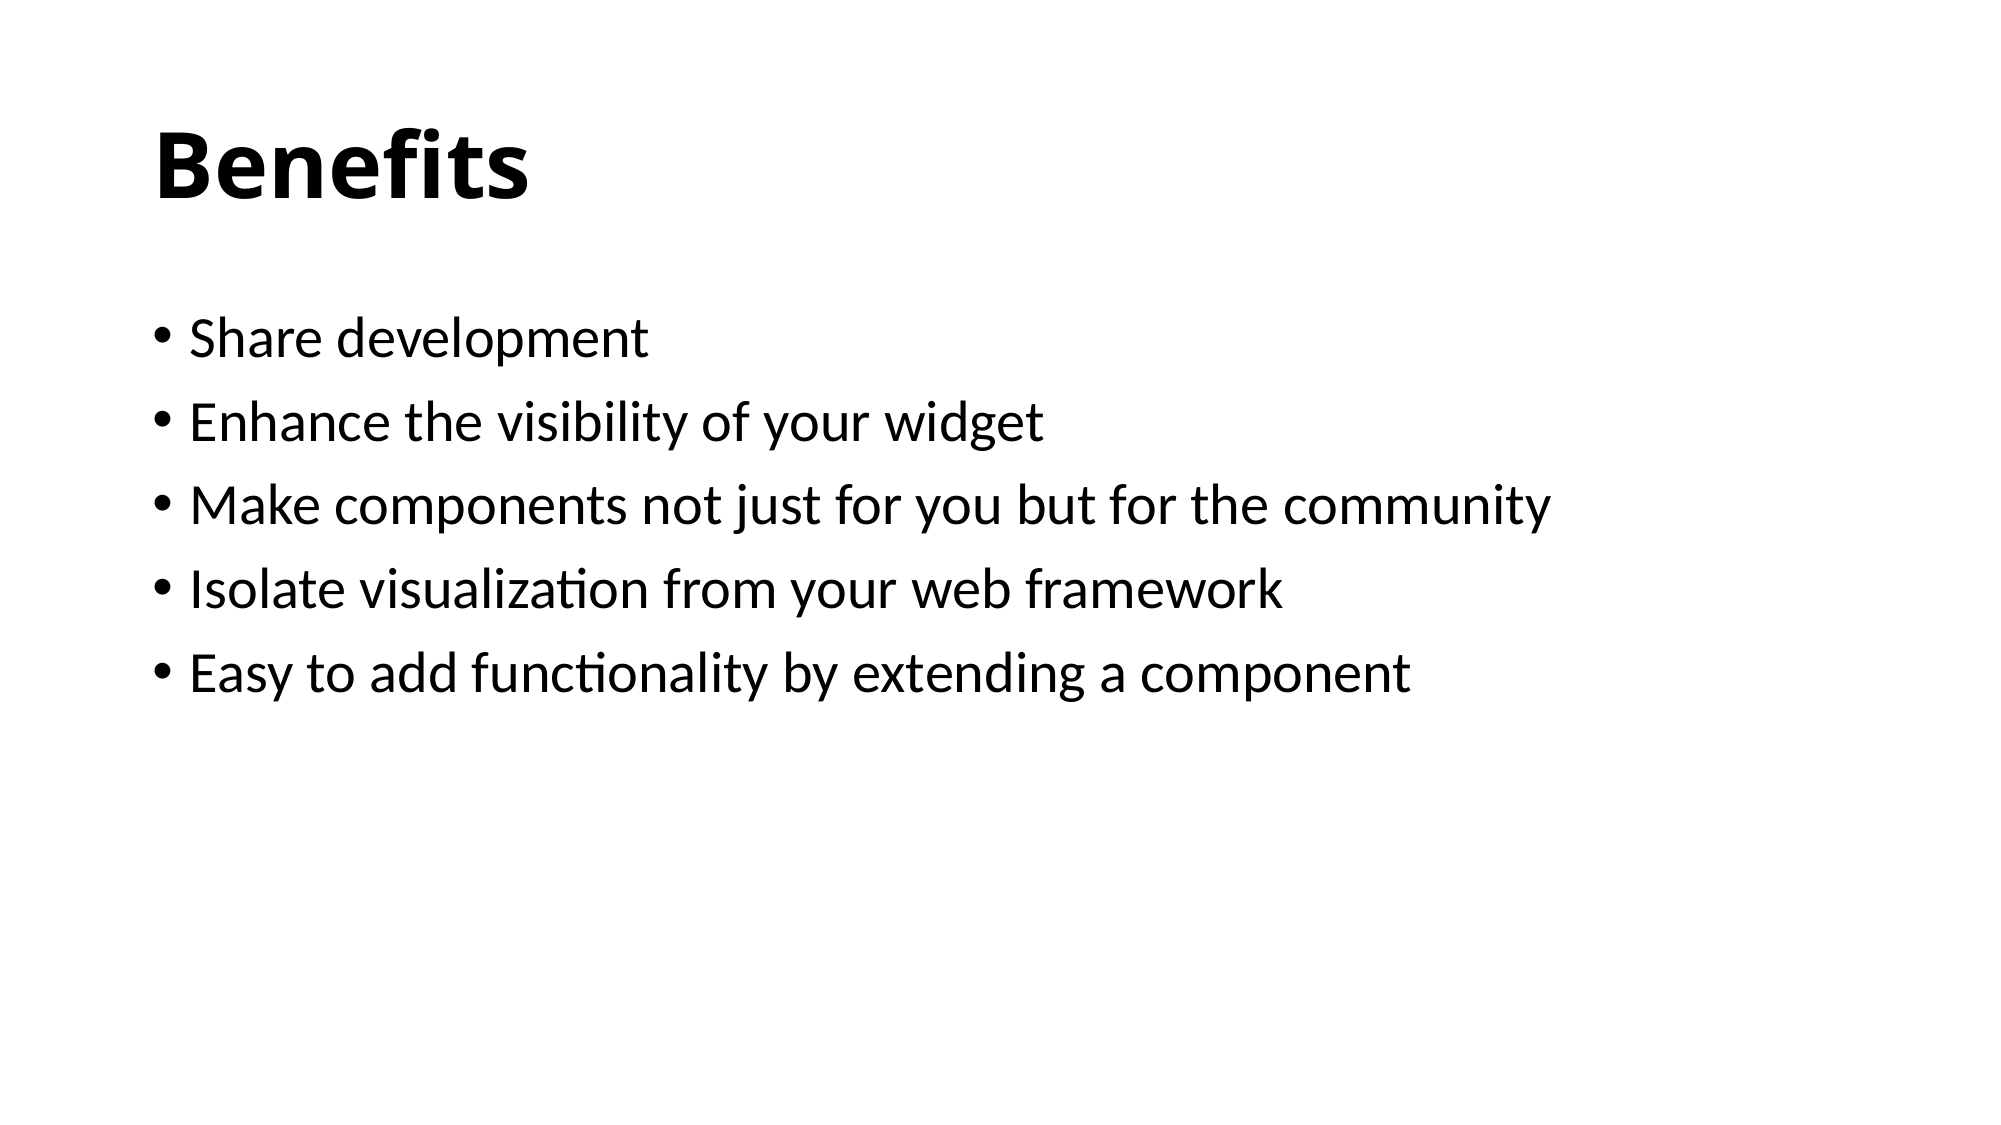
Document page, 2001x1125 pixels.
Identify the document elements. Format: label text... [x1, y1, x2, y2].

list Share development Enhance the visibility of your widget Make components not just for you but for the community Isolate visualization from your web framework Easy to add functionality by extending a component [137, 299, 1863, 1014]
title Benefits [137, 59, 1863, 278]
